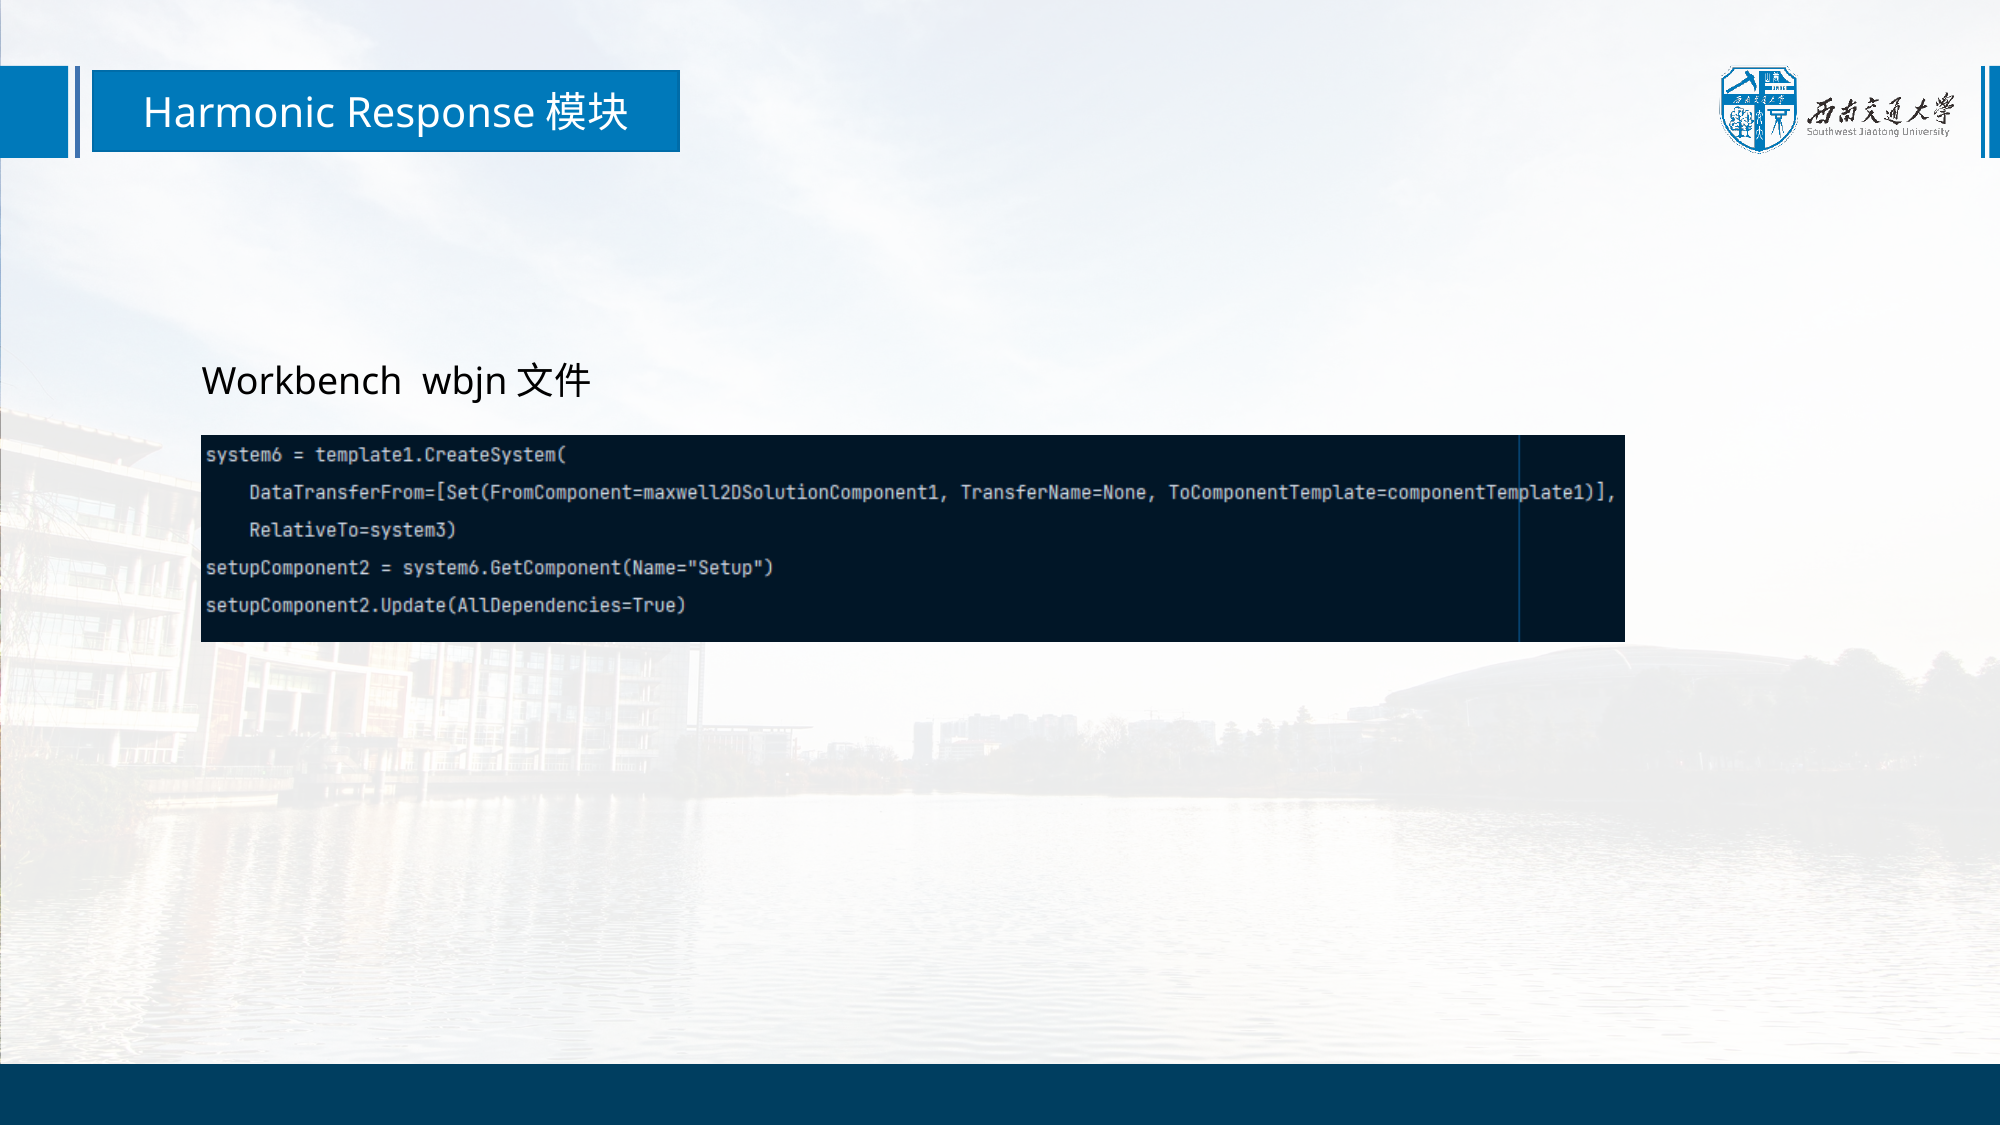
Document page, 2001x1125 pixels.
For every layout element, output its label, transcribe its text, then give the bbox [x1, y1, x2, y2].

text_box Harmonic Response模块 [92, 70, 680, 152]
text_box Workbench wbjn文件 [186, 349, 607, 410]
picture [201, 435, 1625, 642]
picture [1807, 92, 1954, 137]
picture [1715, 65, 1799, 159]
